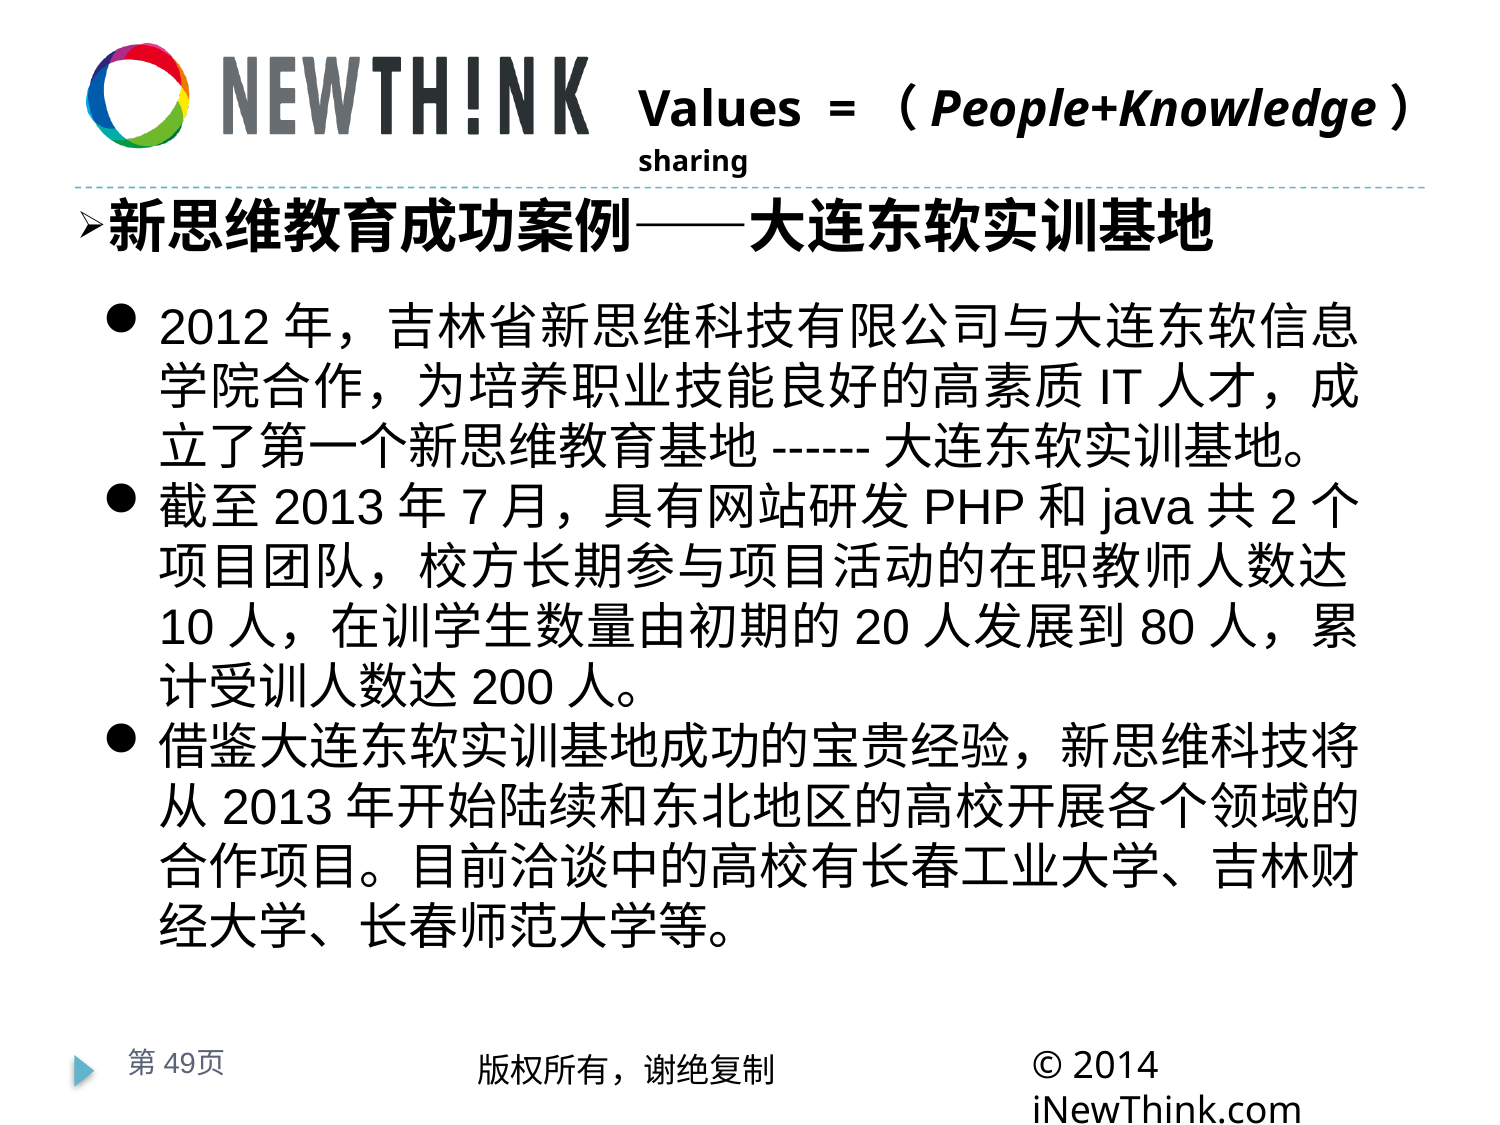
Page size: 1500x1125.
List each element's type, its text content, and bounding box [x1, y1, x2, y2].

text_box 2012年，吉林省新思维科技有限公司与大连东软信息学院合作，为培养职业技能良好的高素质IT人才，成立了第一个新思维教育基地------大连东软实训基地。 截至2013年7月，具有网站研发PHP和java共2个项目团队，校方长期参与项目活动的在职教师人数达10人，在训学生数量由初期的20人发展到80人，累计受训人数达200人。 借鉴大连东软实训基地成功的宝贵经验，新思维科技将从2013年开始陆续和东北地区的高校开展各个领域的合作项目。目前洽谈中的高校有长春工业大学、吉林财经大学、长春师范大学等。 [87, 287, 1376, 963]
text_box 新思维教育成功案例——大连东软实训基地 [93, 182, 1388, 270]
slide_number 第49页 [112, 1037, 362, 1098]
picture [74, 35, 600, 157]
